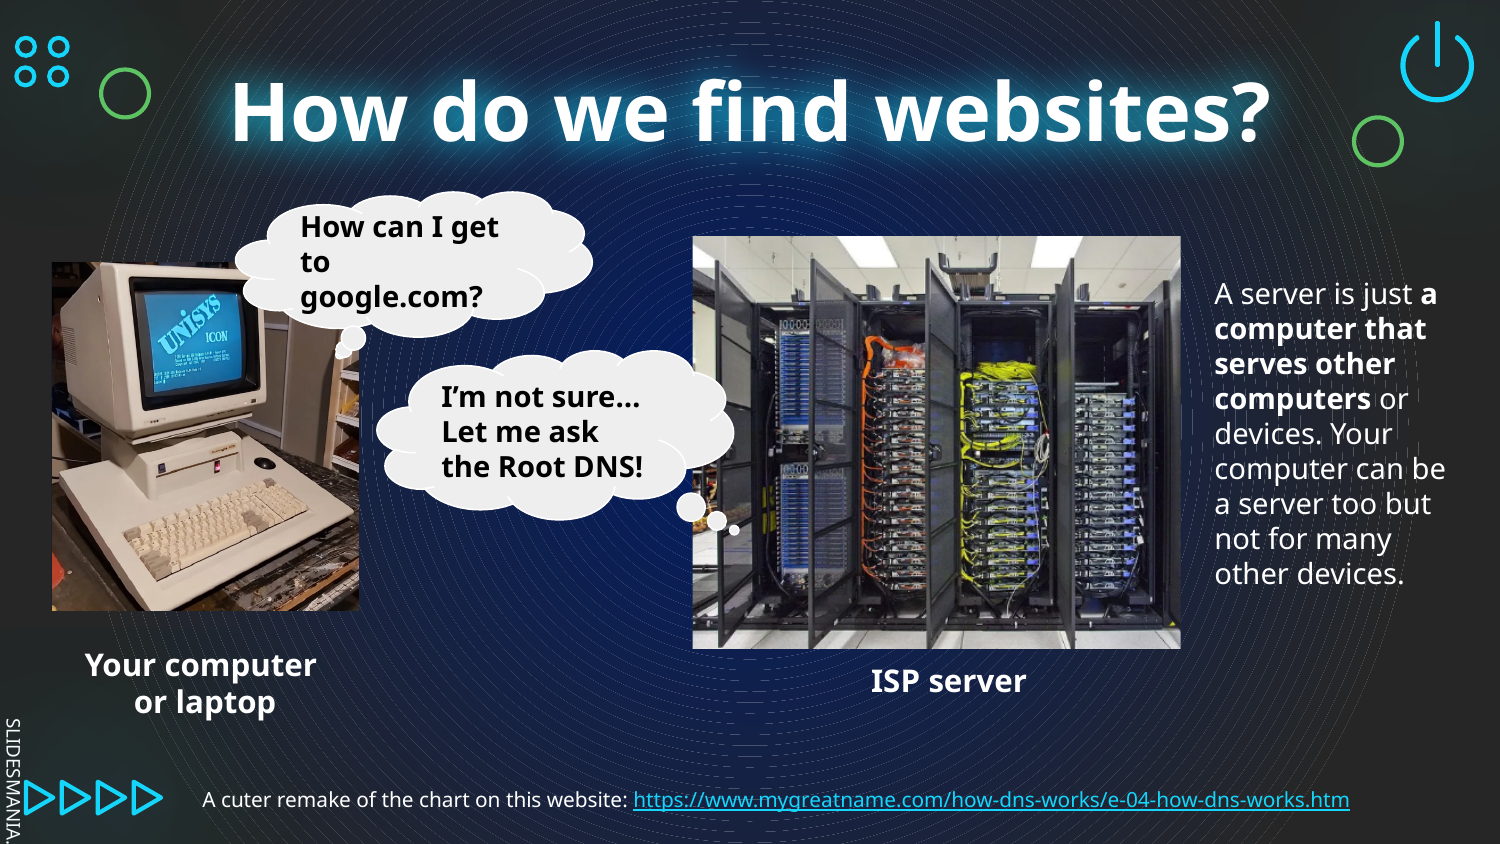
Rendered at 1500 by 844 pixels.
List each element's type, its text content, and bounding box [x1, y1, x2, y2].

text_box How can I get to google.com? [235, 191, 593, 338]
text_box Your computer or laptop [56, 629, 354, 735]
text_box A server is just a computer that serves other computers or devices. Your computer can be a server too but not for many other devices. [1199, 260, 1471, 606]
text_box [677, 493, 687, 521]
text_box ISP server [800, 657, 1098, 715]
text_box I’m not sure… Let me ask the Root DNS! [376, 350, 687, 520]
picture [692, 236, 1182, 650]
text_box A cuter remake of the chart on this website: https://www.mygreatname.com/how-dns-works/e-04-how-dns-works.htm [187, 772, 1500, 829]
picture [51, 262, 360, 612]
title How do we find websites? [100, 61, 1400, 156]
